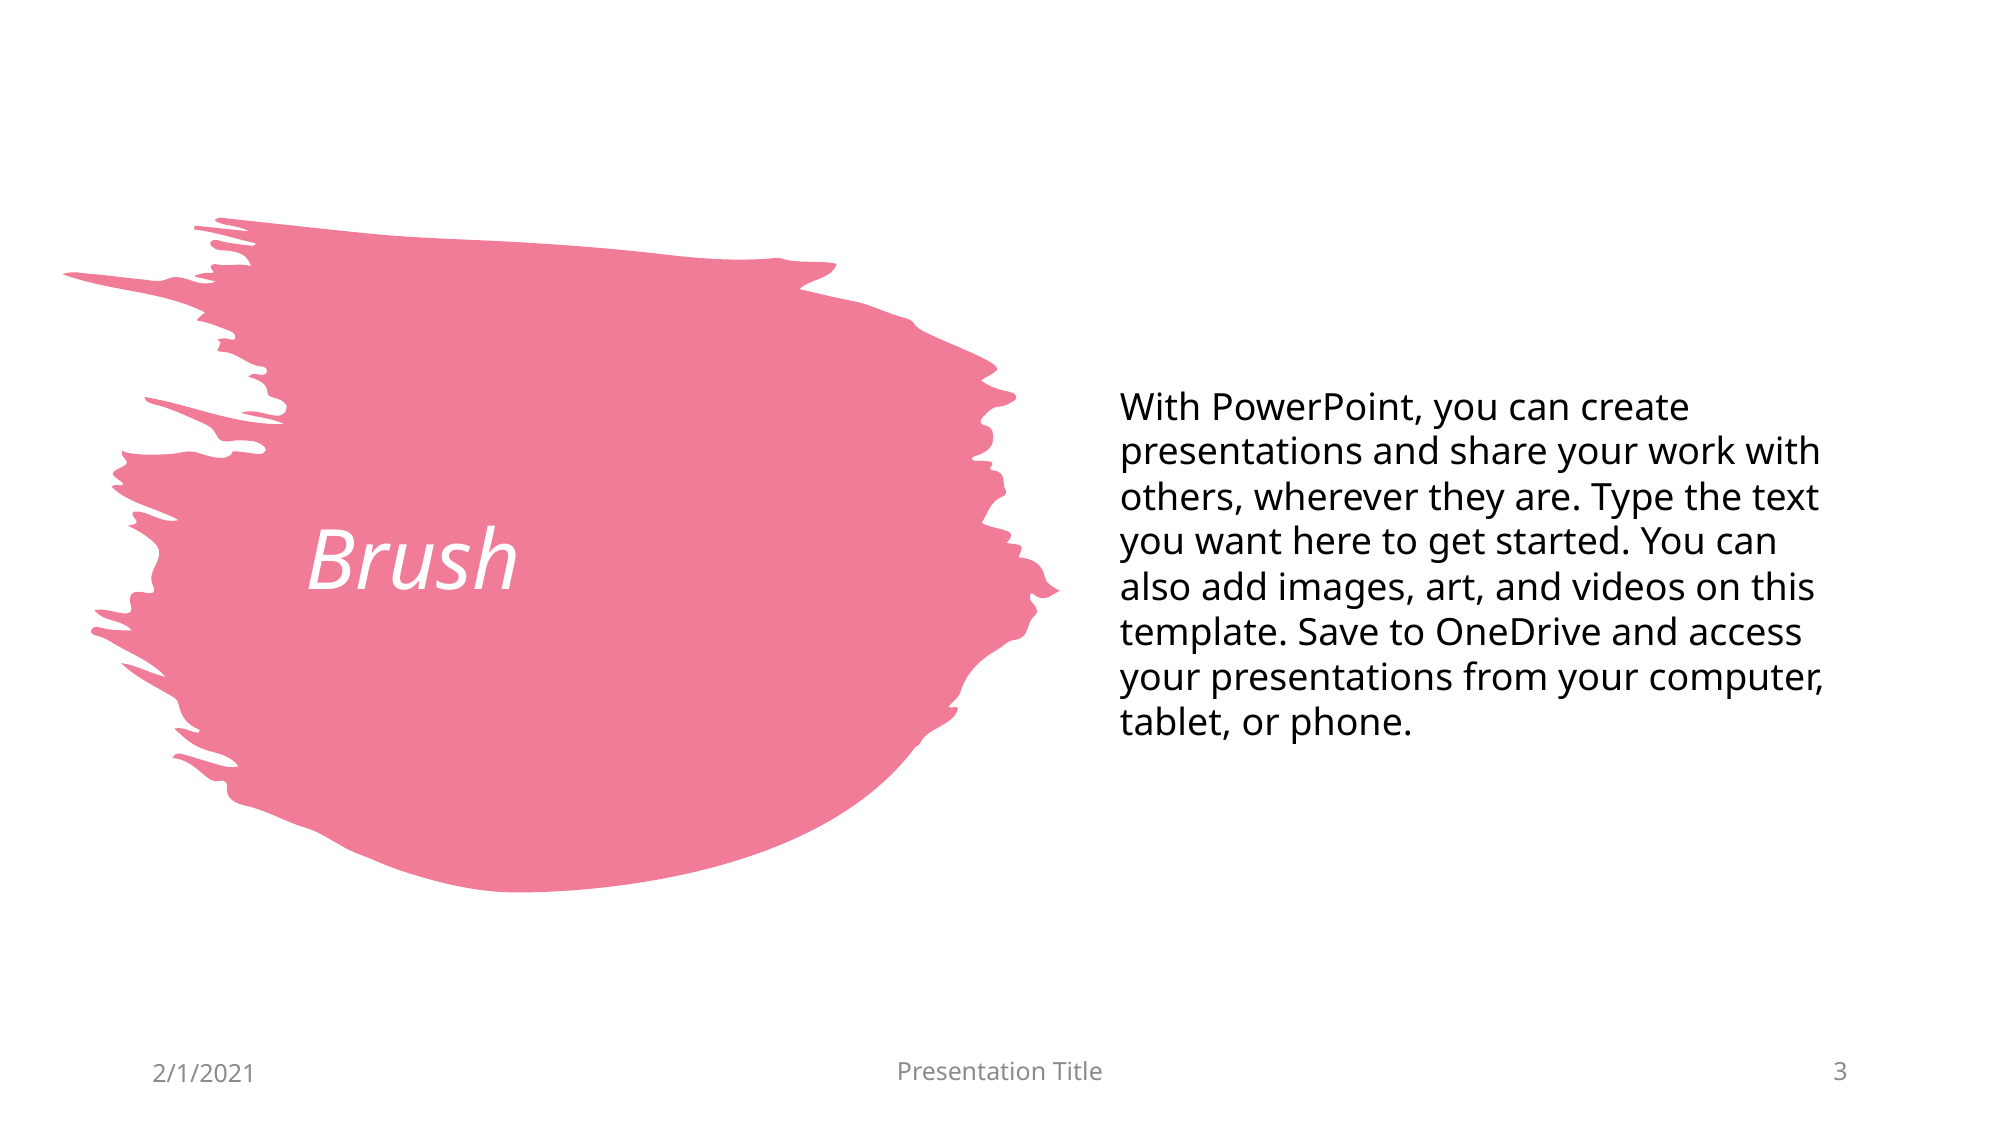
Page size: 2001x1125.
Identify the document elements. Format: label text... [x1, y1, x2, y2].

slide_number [137, 1042, 588, 1103]
title Brush [290, 367, 903, 758]
slide_number 3 [1412, 1042, 1863, 1103]
list With PowerPoint, you can create presentations and share your work with others, wherever they are. Type the text you want here to get started. You can also add images, art, and videos on this template. Save to OneDrive and access your presentations from your computer, tablet, or phone. [1104, 116, 1863, 1009]
footer Presentation Title [662, 1042, 1338, 1103]
